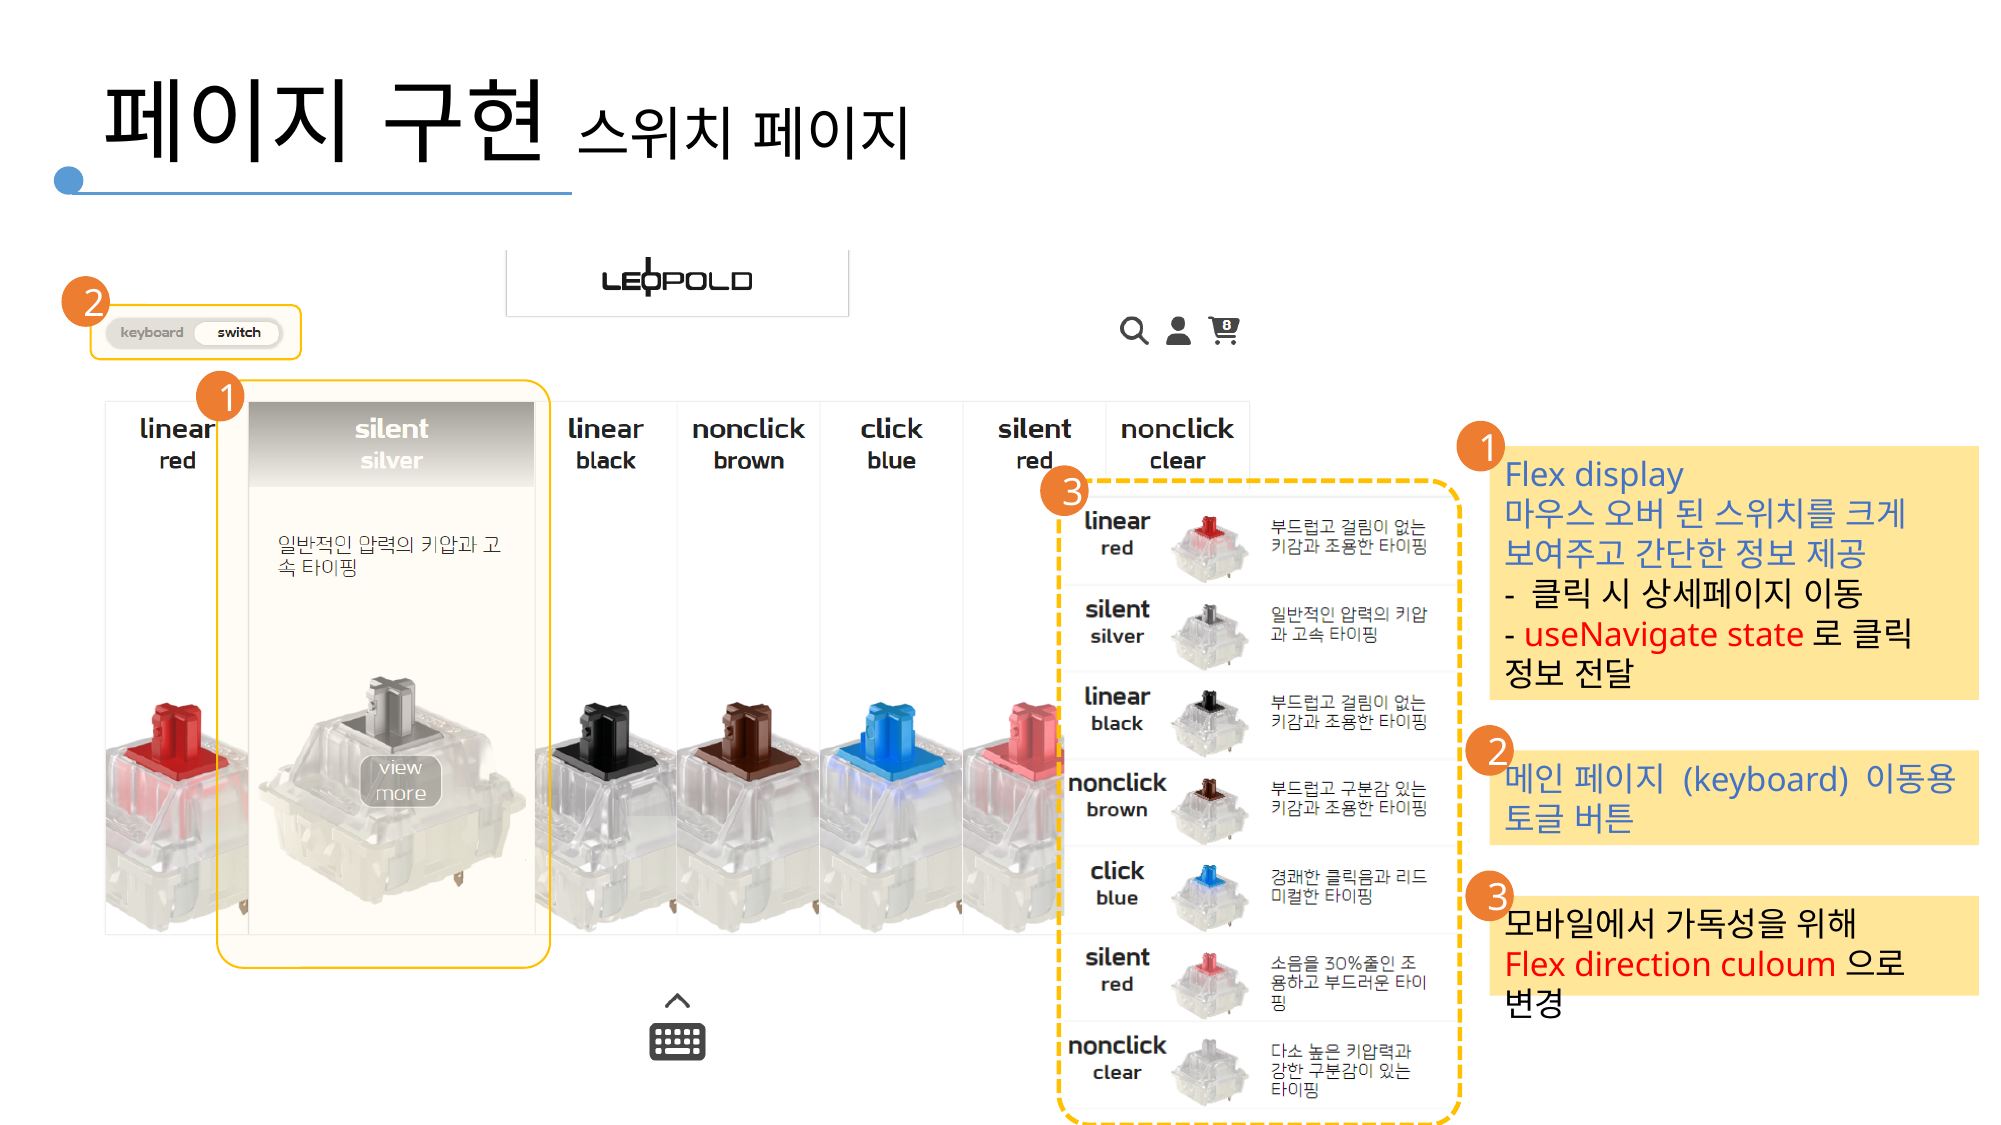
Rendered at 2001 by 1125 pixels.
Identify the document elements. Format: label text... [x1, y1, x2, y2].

text_box 메인 페이지 (keyboard) 이동용 토글 버튼 [1489, 749, 1980, 846]
text_box [53, 166, 84, 195]
text_box [1264, 479, 1451, 489]
text_box 2 [1464, 724, 1515, 777]
text_box 1 [1455, 419, 1506, 473]
text_box [1457, 497, 1461, 1107]
text_box [1057, 1069, 1064, 1113]
text_box Flex display 마우스 오버 된 스위치를 크게 보여주고 간단한 정보 제공 - 클릭 시 상세페이지 이동 - useNavigate state로 클릭 정보 전달 [1489, 445, 1980, 701]
text_box 3 [1464, 869, 1515, 923]
text_box 페이지 구현 스위치 페이지 [87, 17, 1147, 235]
text_box 2 [60, 275, 90, 328]
picture [90, 250, 1457, 1125]
text_box 모바일에서 가독성을 위해 Flex direction culoum으로 변경 [1489, 895, 1980, 997]
